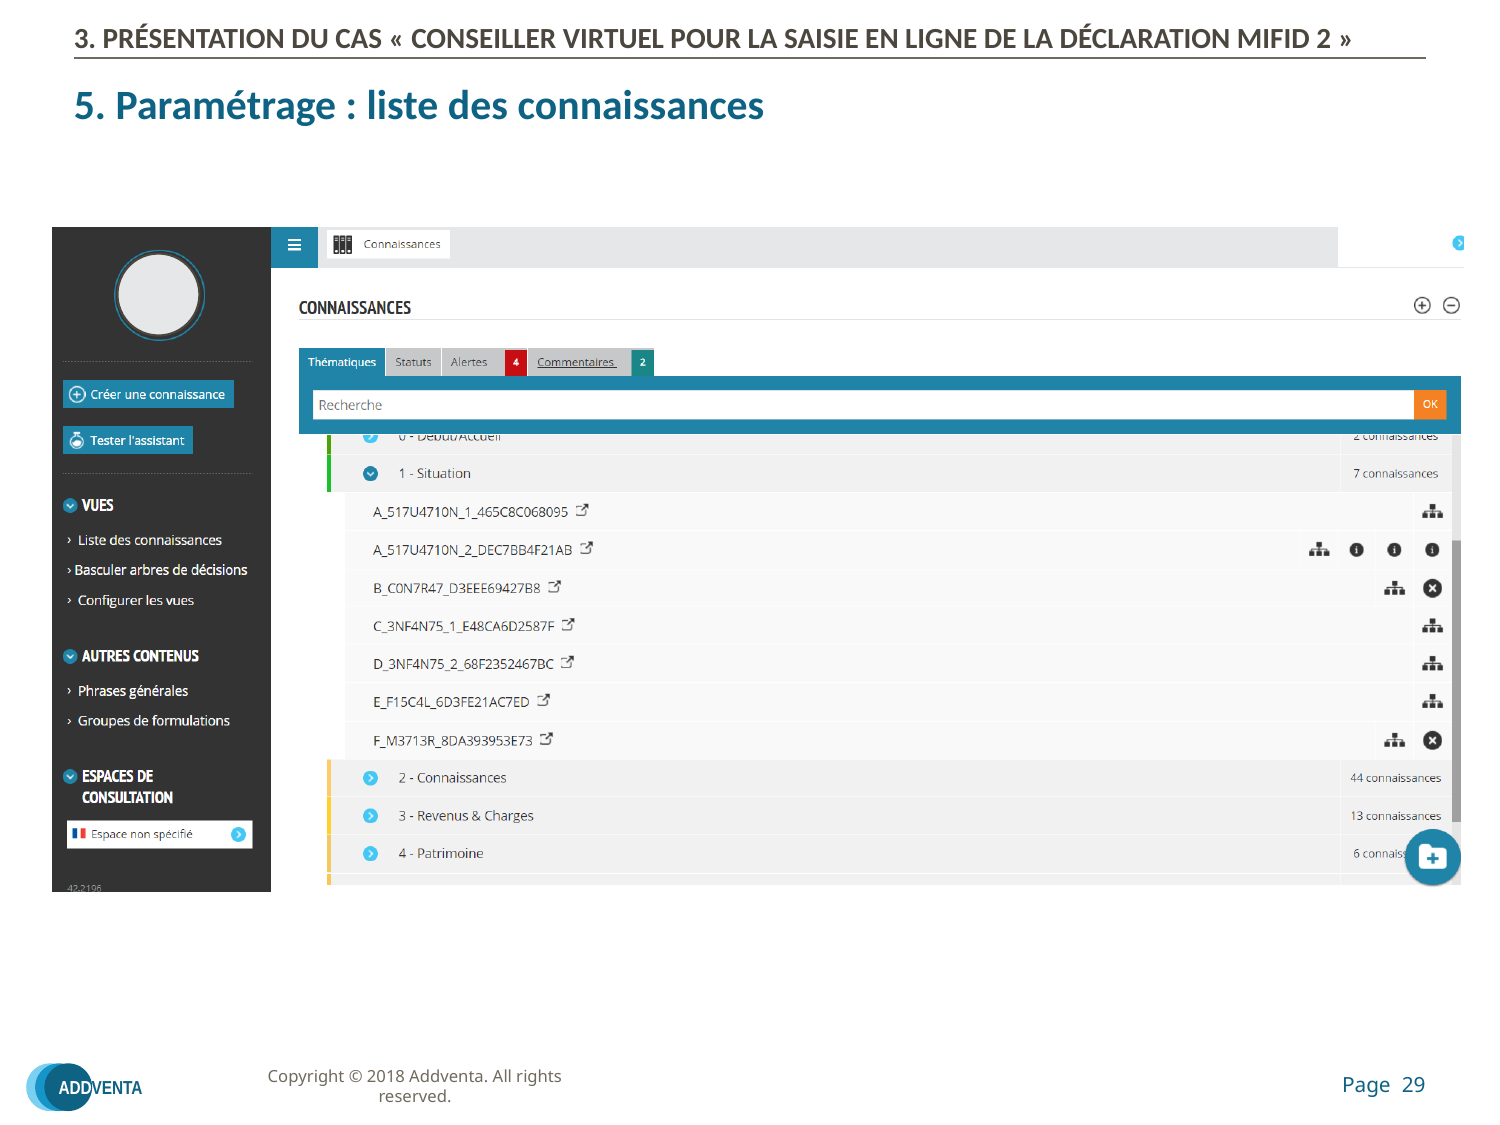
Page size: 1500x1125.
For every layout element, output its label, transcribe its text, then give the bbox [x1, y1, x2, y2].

title 3. PRÉSENTATION DU CAS « CONSEILLER VIRTUEL POUR LA SAISIE EN LIGNE DE LA DÉCLARATION MIFID 2 » [73, 15, 1500, 74]
picture [52, 227, 1464, 892]
list 5. Paramétrage : liste des connaissances [73, 75, 1464, 165]
